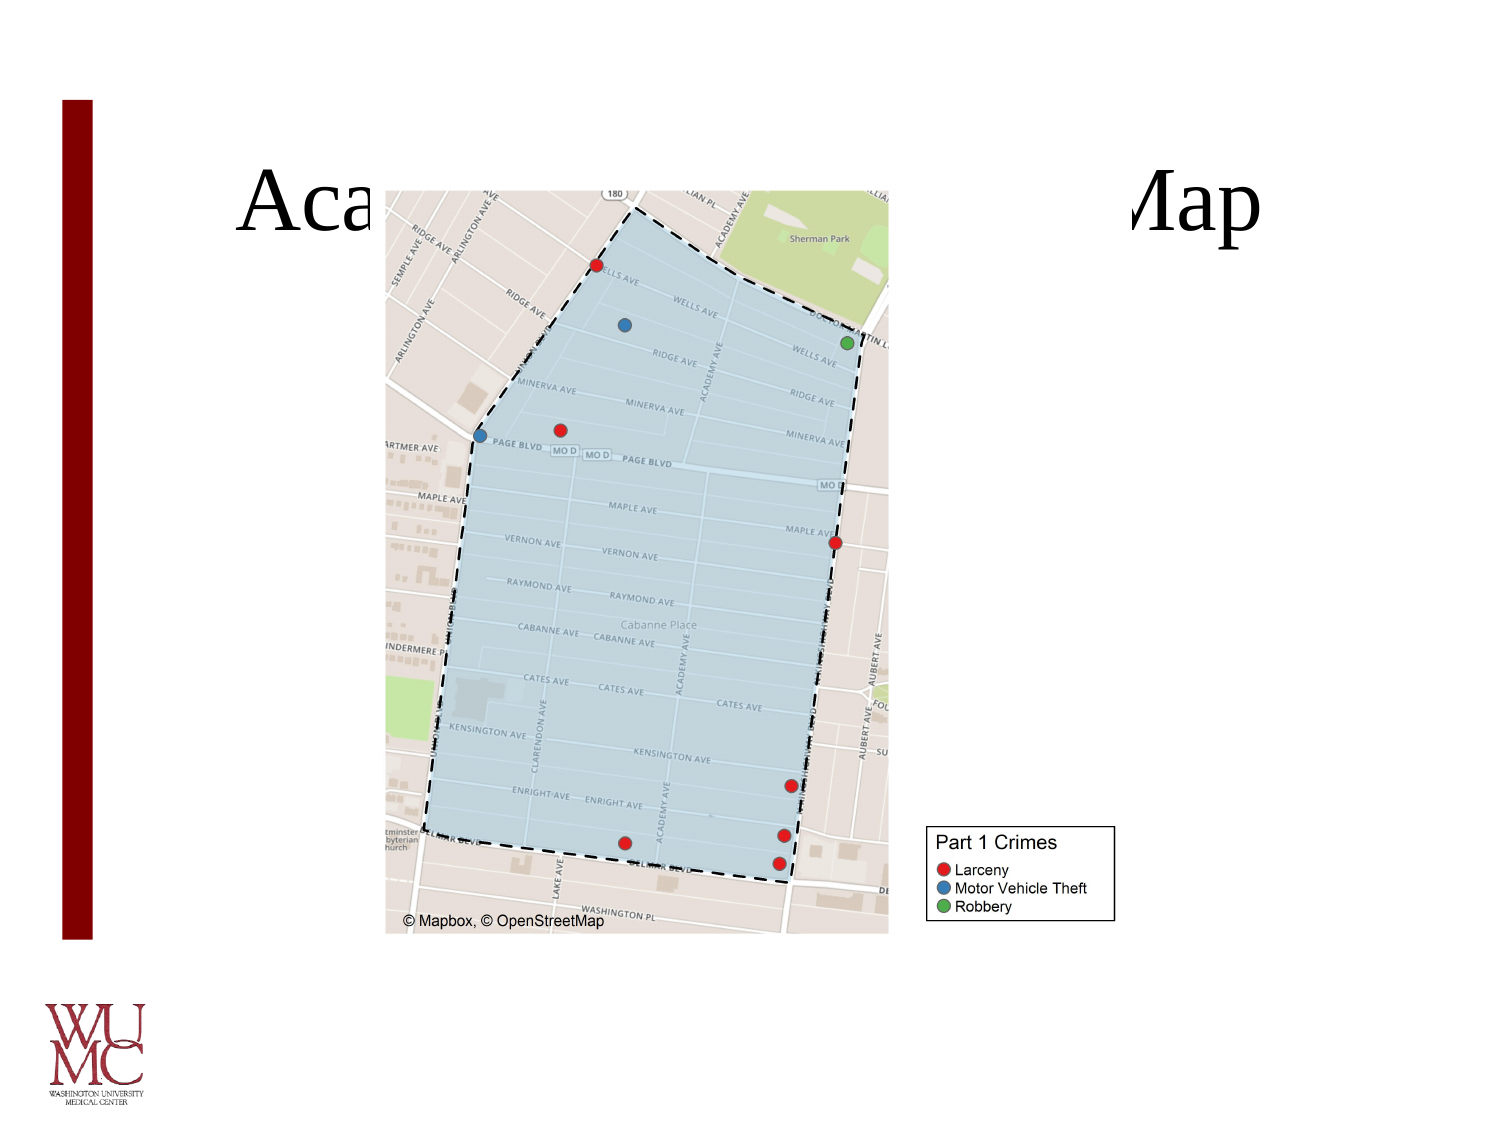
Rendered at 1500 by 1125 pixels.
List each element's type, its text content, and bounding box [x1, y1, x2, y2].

title Academy: Total Crime Map [1136, 99, 1388, 288]
picture [41, 996, 156, 1113]
picture [370, 0, 1132, 1125]
title Academy: Total Crime Map [112, 99, 365, 288]
